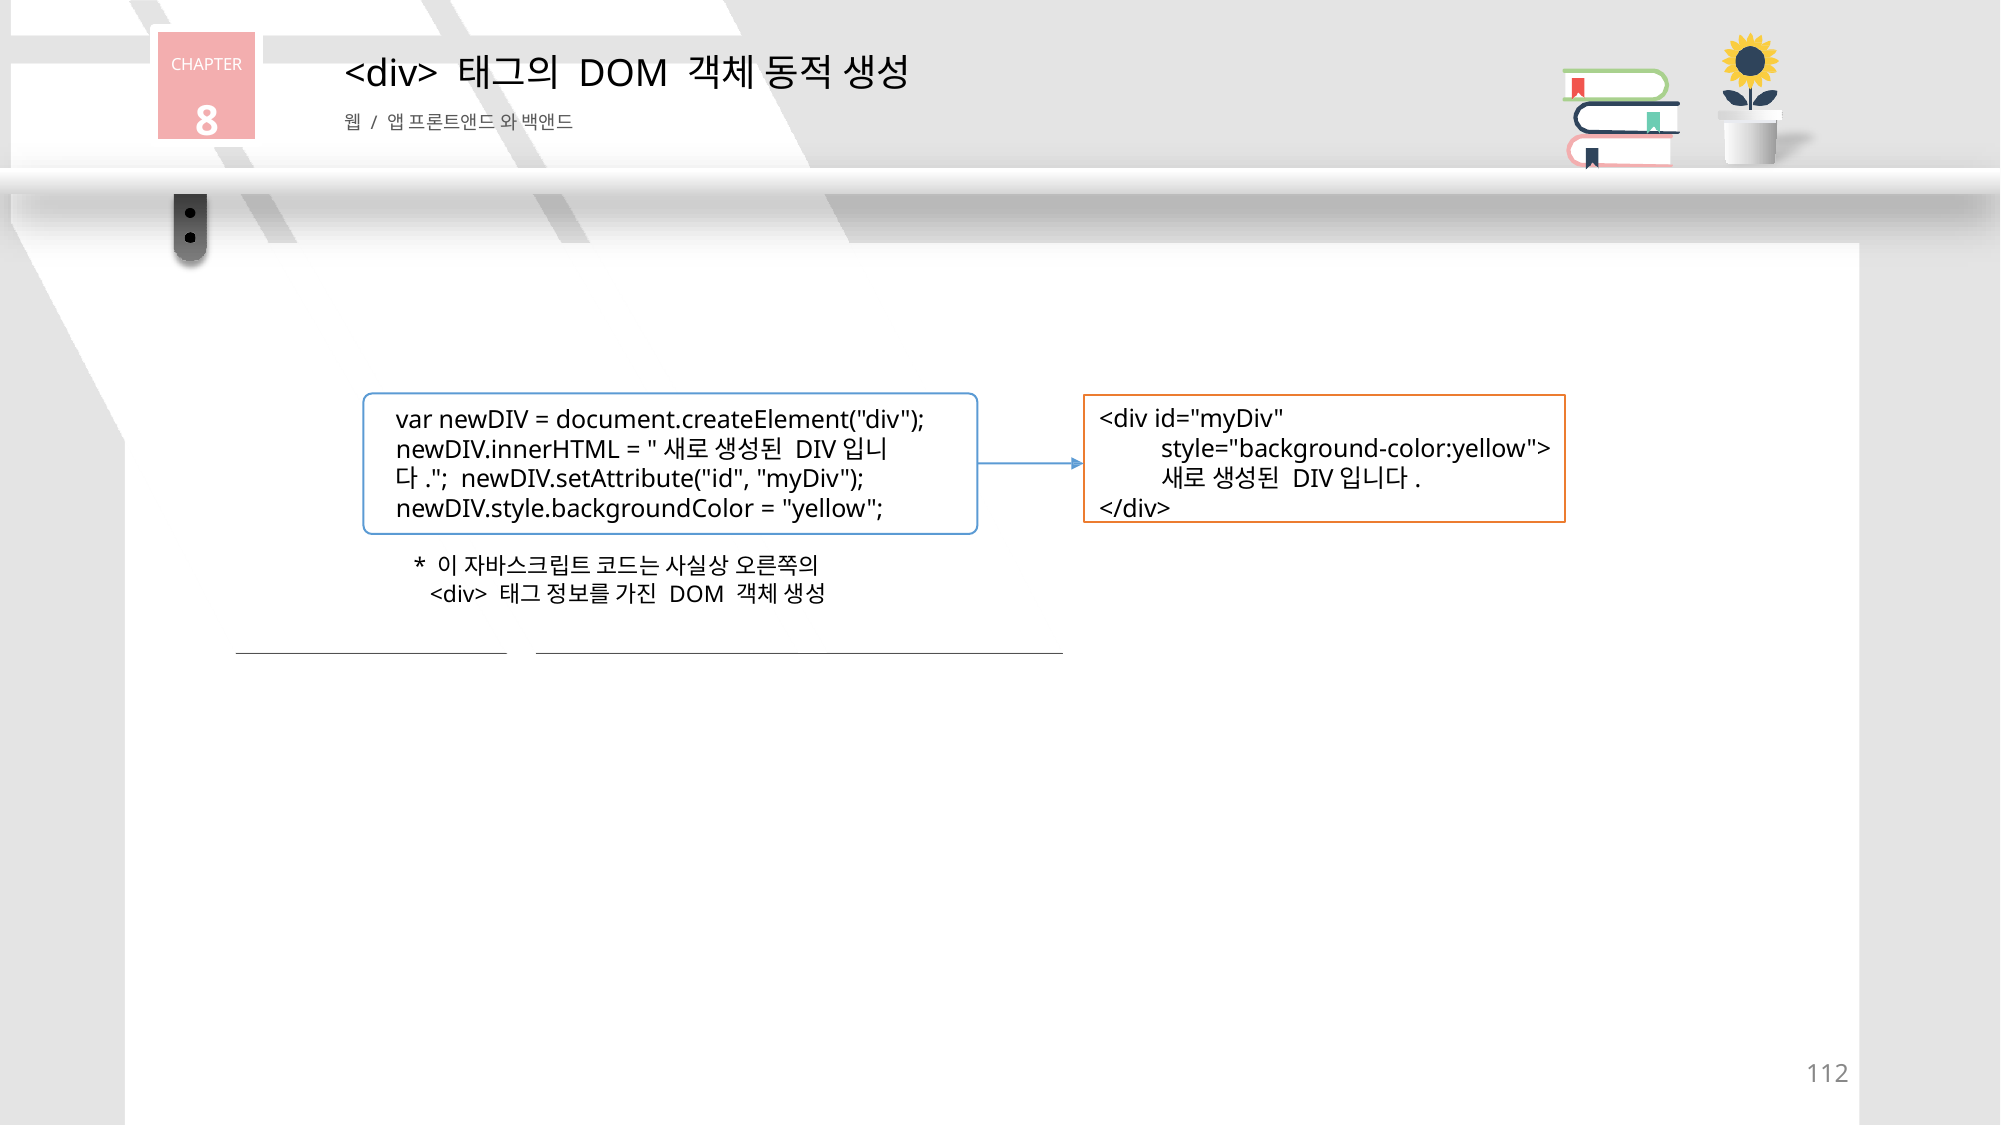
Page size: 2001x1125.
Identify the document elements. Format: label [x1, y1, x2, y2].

text_box [1752, 90, 1778, 106]
slide_number [1801, 1053, 1853, 1125]
text_box [1722, 90, 1748, 106]
title [342, 47, 944, 238]
text_box [0, 0, 2000, 654]
